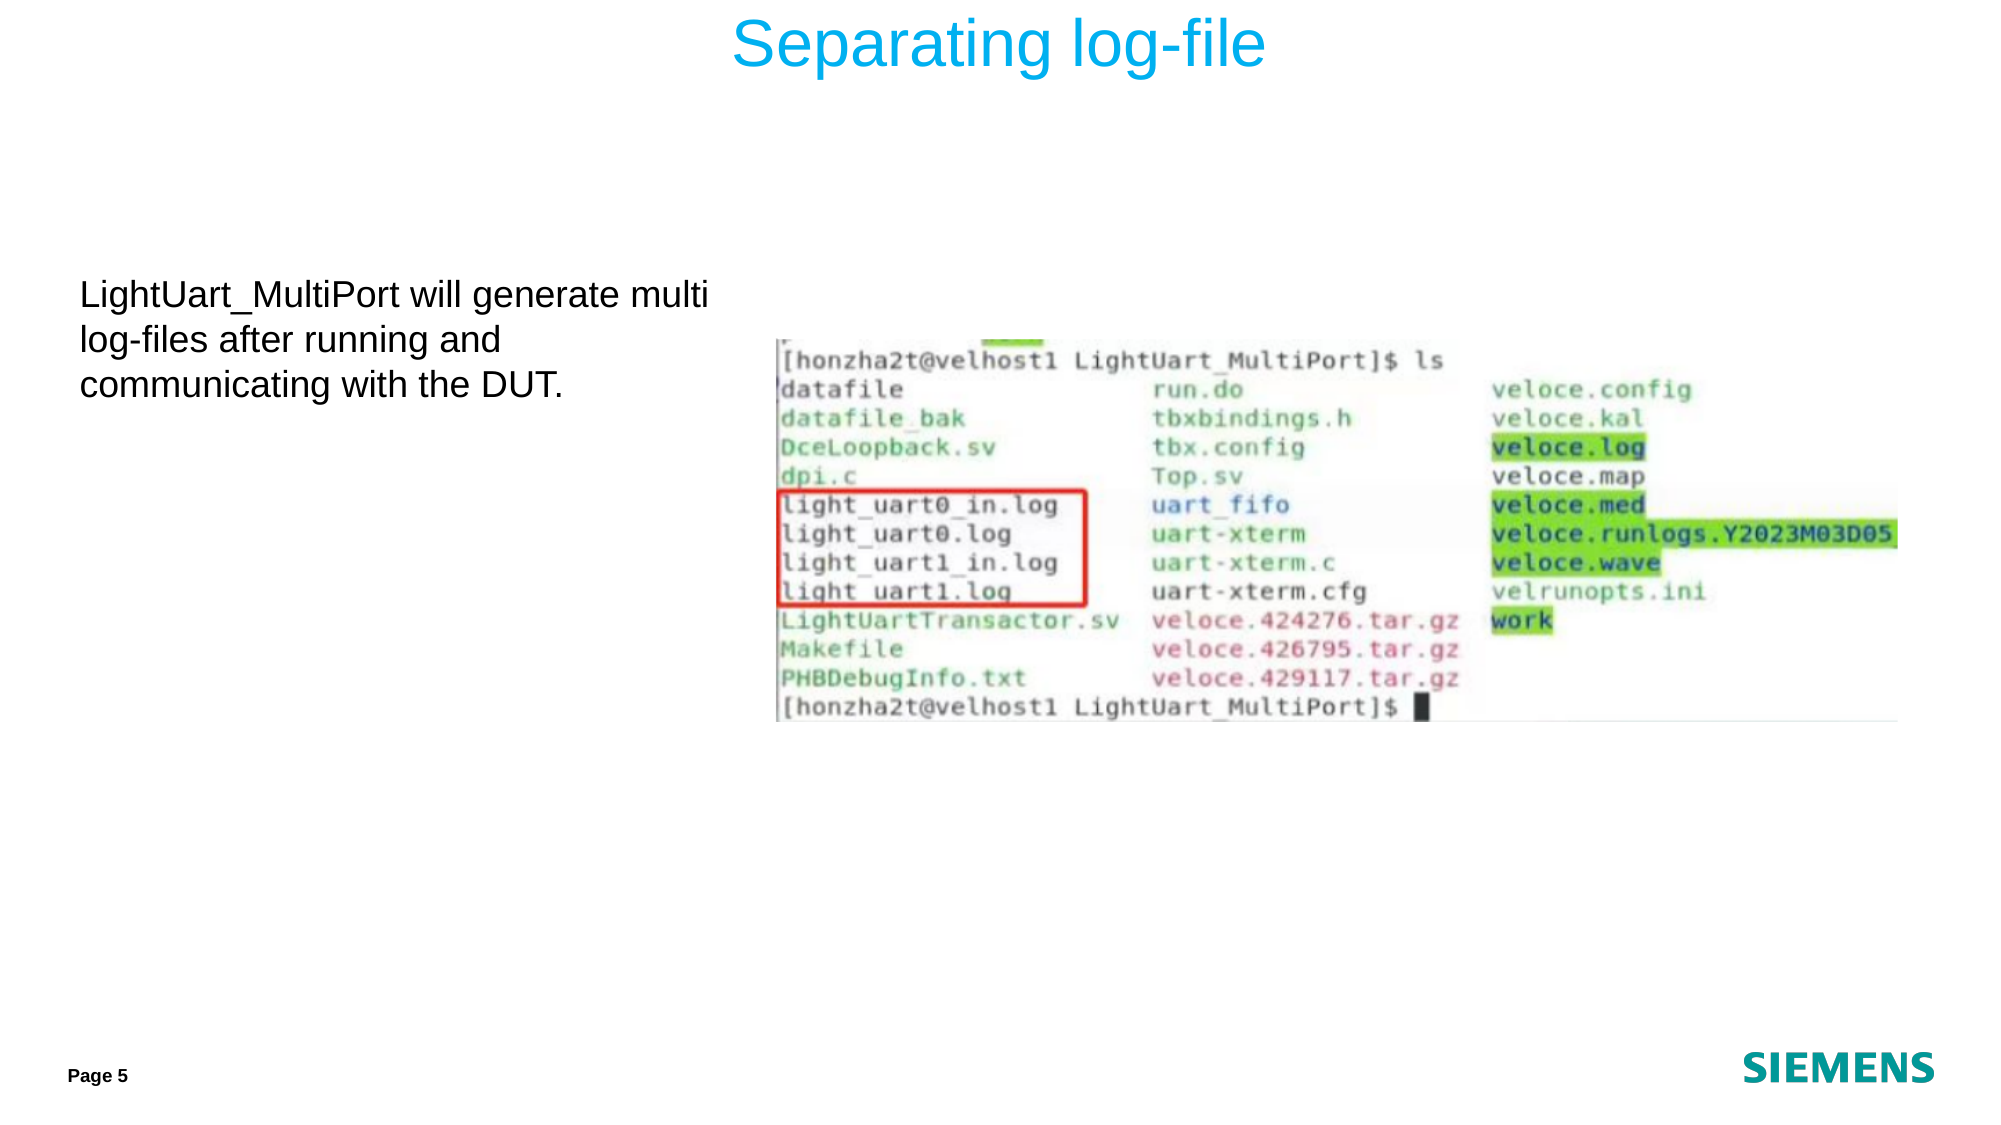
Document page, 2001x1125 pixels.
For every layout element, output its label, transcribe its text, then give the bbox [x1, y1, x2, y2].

text_box LightUart_MultiPort will generate multi log-files after running and communicating with the DUT. [79, 269, 735, 450]
text_box Separating log-file [0, 0, 2000, 80]
picture [775, 338, 1898, 722]
slide_number Page 5 [67, 1035, 174, 1125]
picture [1744, 1052, 1934, 1083]
